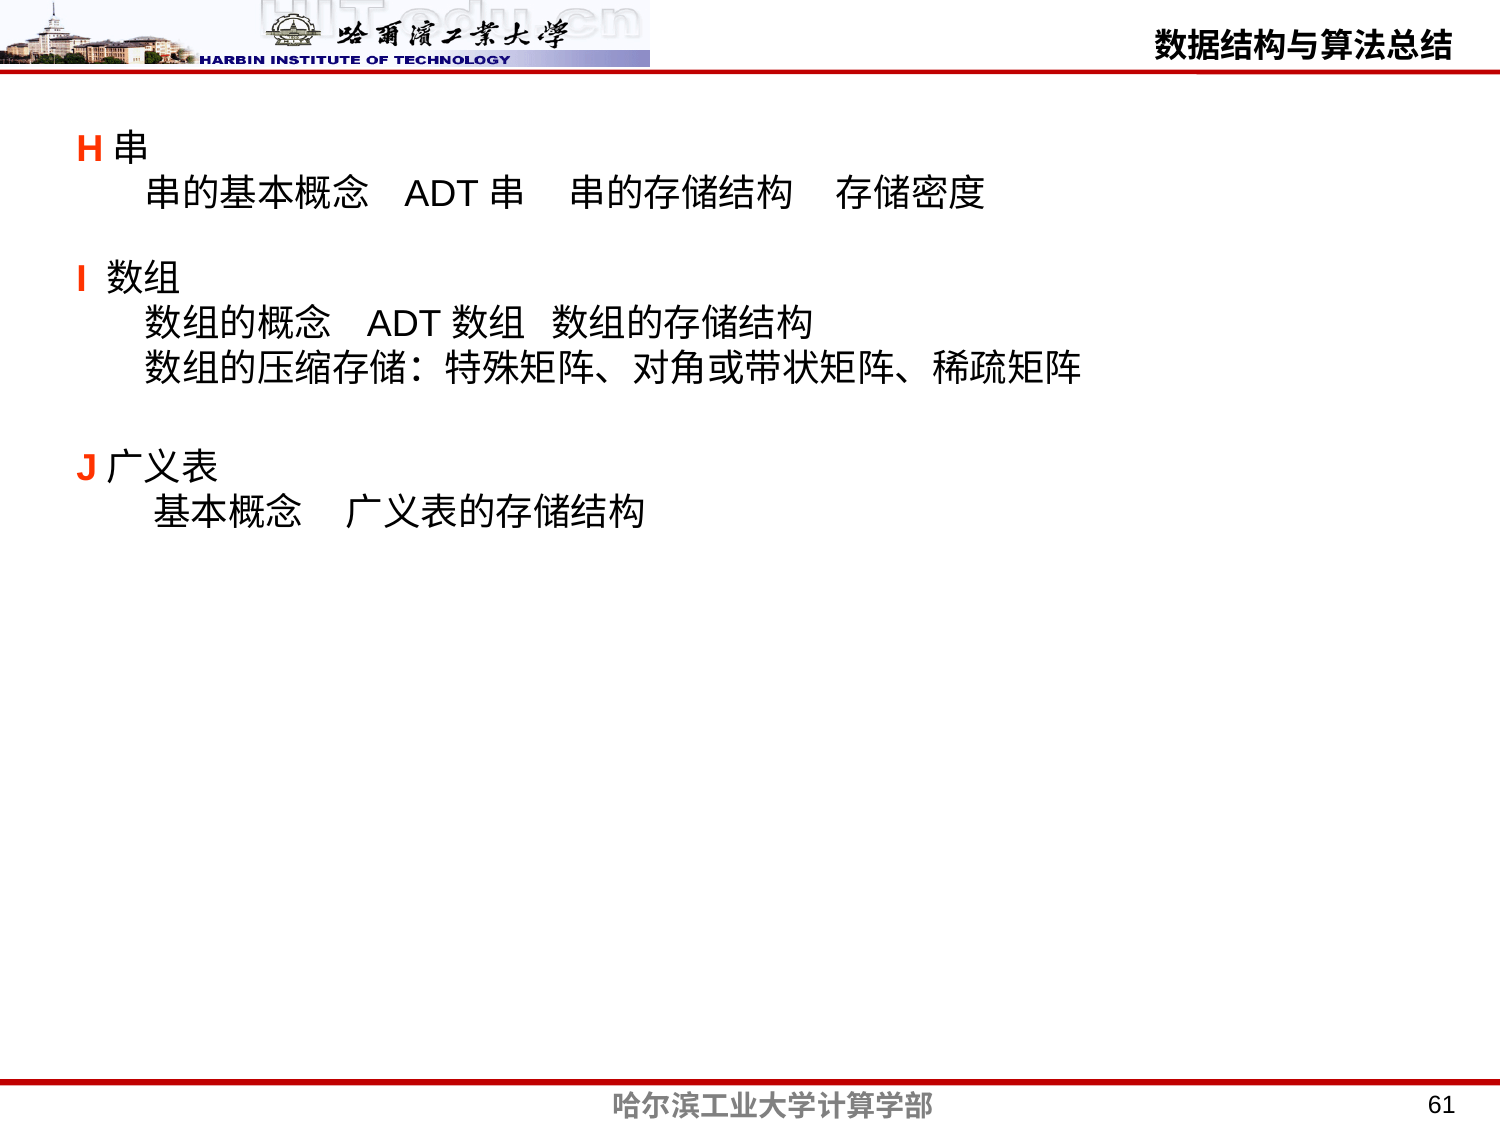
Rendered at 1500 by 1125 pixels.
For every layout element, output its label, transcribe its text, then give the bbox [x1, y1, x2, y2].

picture [0, 0, 650, 67]
text_box H串 串的基本概念 ADT串 串的存储结构 存储密度 [61, 116, 1199, 222]
text_box I 数组 数组的概念 ADT数组 数组的存储结构 数组的压缩存储：特殊矩阵、对角或带状矩阵、稀疏矩阵 [61, 246, 1270, 397]
text_box J广义表 基本概念 广义表的存储结构 [61, 435, 916, 541]
